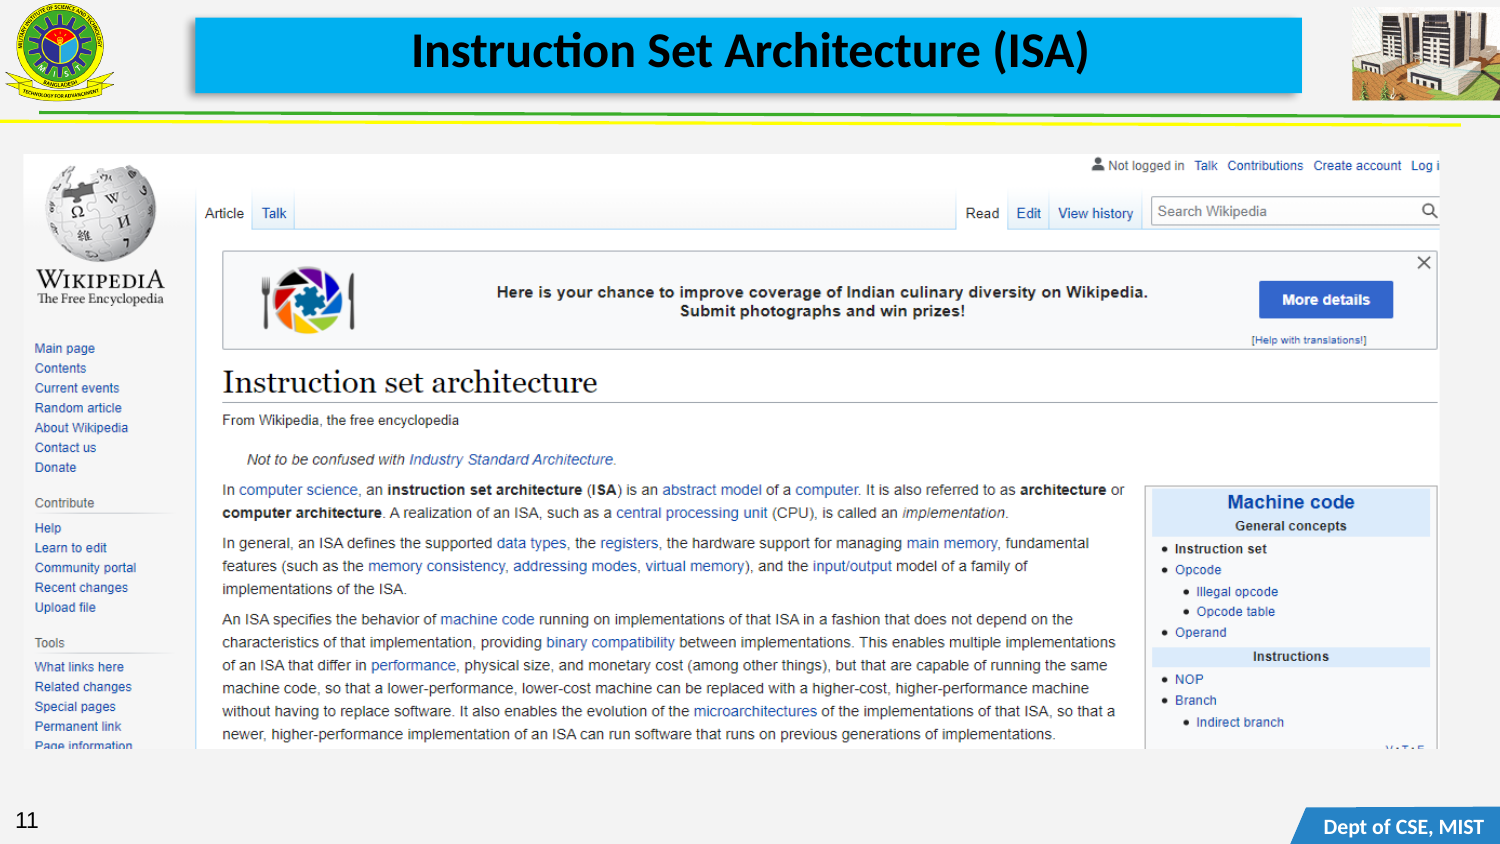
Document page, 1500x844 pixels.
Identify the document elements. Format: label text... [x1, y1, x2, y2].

picture [3, 2, 115, 103]
title Instruction Set Architecture (ISA) [210, 25, 1292, 84]
picture [23, 154, 1440, 749]
picture [1352, 7, 1500, 101]
